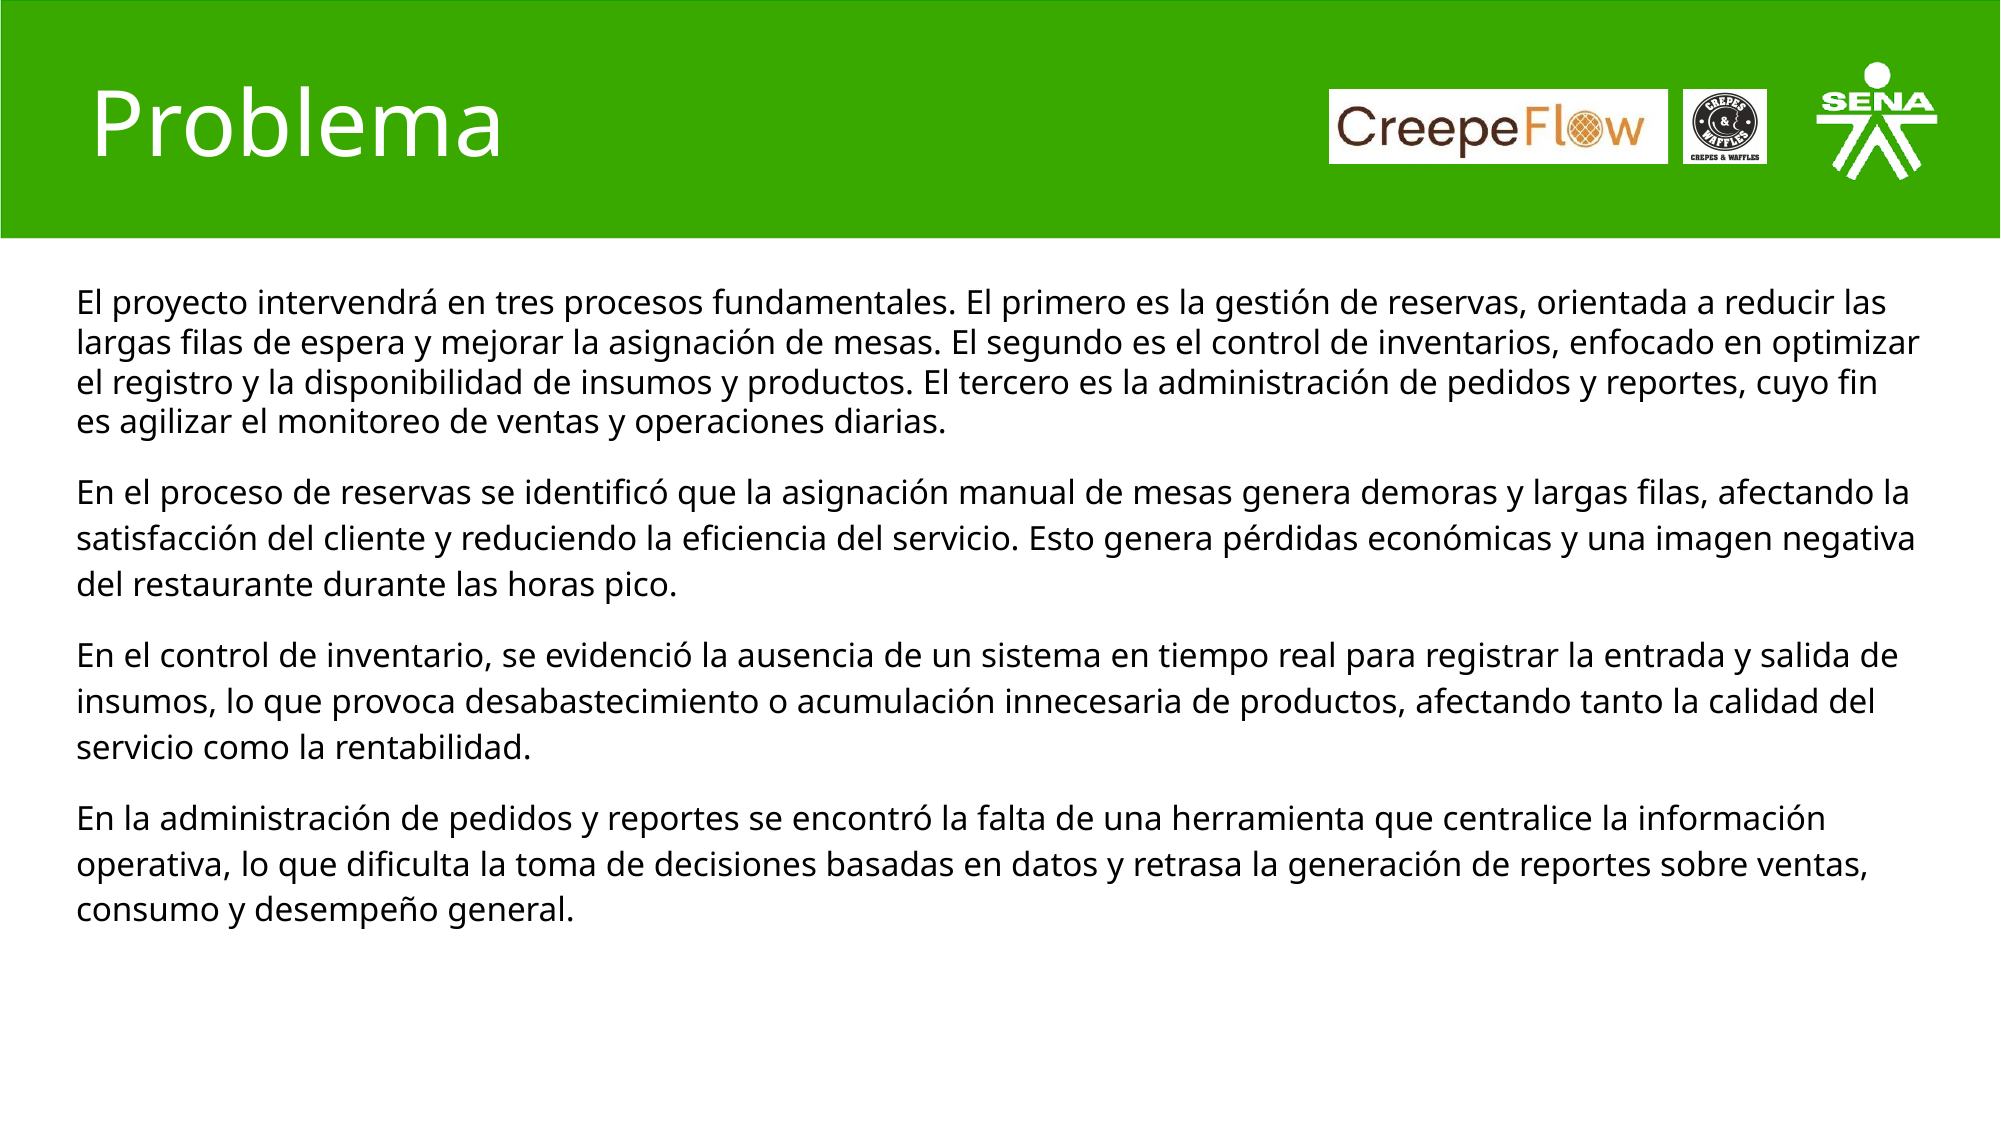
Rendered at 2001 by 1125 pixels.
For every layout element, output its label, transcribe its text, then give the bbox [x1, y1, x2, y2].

title Problema [74, 18, 1800, 236]
text_box El proyecto intervendrá en tres procesos fundamentales. El primero es la gestión de reservas, orientada a reducir las largas filas de espera y mejorar la asignación de mesas. El segundo es el control de inventarios, enfocado en optimizar el registro y la disponibilidad de insumos y productos. El tercero es la administración de pedidos y reportes, cuyo fin es agilizar el monitoreo de ventas y operaciones diarias. En el proceso de reservas se identificó que la asignación manual de mesas genera demoras y largas filas, afectando la satisfacción del cliente y reduciendo la eficiencia del servicio. Esto genera pérdidas económicas y una imagen negativa del restaurante durante las horas pico. En el control de inventario, se evidenció la ausencia de un sistema en tiempo real para registrar la entrada y salida de insumos, lo que provoca desabastecimiento o acumulación innecesaria de productos, afectando tanto la calidad del servicio como la rentabilidad. En la administración de pedidos y reportes se encontró la falta de una herramienta que centralice la información operativa, lo que dificulta la toma de decisiones basadas en datos y retrasa la generación de reportes sobre ventas, consumo y desempeño general. [61, 273, 1939, 937]
picture [0, 0, 2001, 1125]
